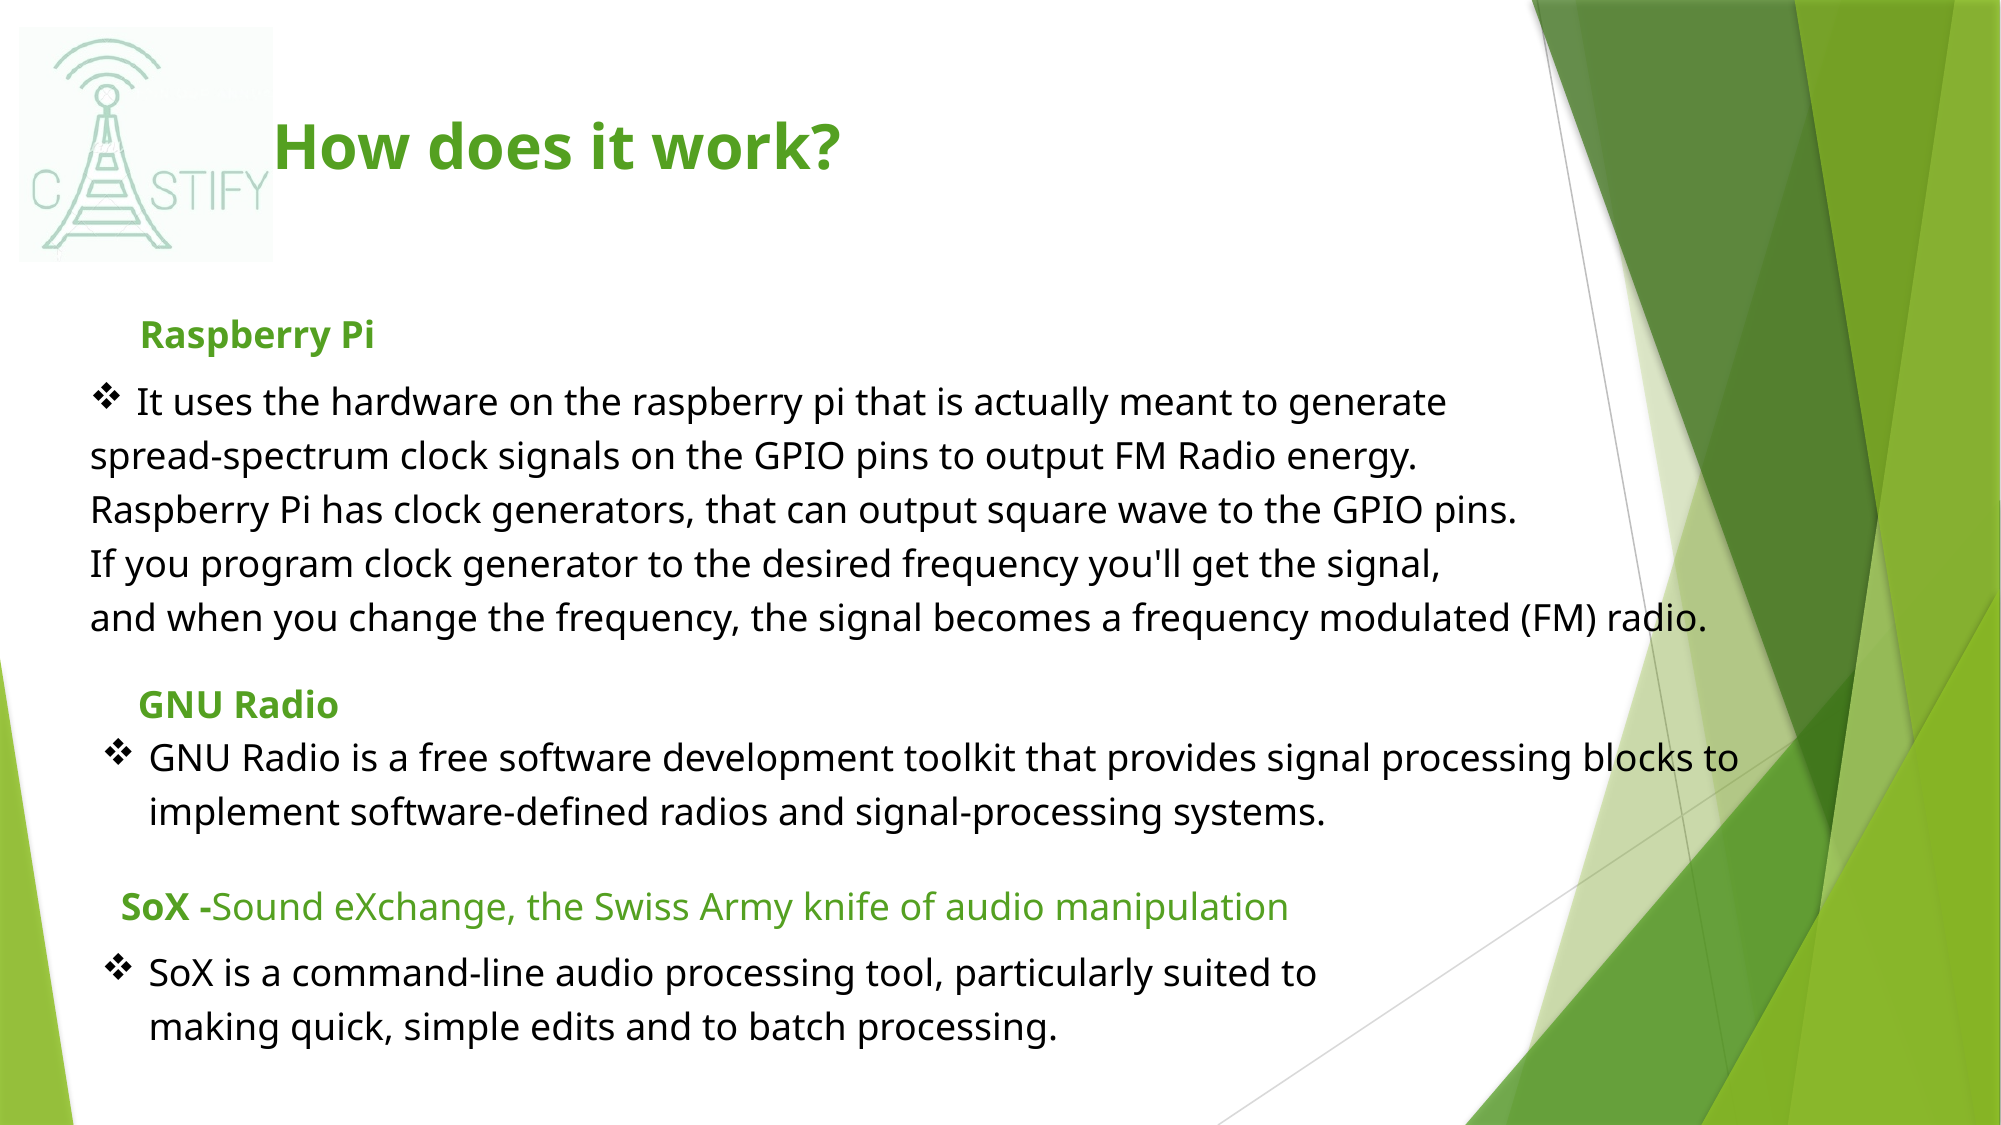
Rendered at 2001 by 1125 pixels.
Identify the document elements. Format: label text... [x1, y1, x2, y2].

text_box GNU Radio is a free software development toolkit that provides signal processing blocks to implement software-defined radios and signal-processing systems. [86, 717, 1760, 841]
text_box It uses the hardware on the raspberry pi that is actually meant to generate spread-spectrum clock signals on the GPIO pins to output FM Radio energy. Raspberry Pi has clock generators, that can output square wave to the GPIO pins. If you program clock generator to the desired frequency you'll get the signal, and when you change the frequency, the signal becomes a frequency modulated (FM) radio. [75, 361, 1725, 701]
text_box SoX -Sound eXchange, the Swiss Army knife of audio manipulation [106, 875, 1306, 932]
text_box Raspberry Pi [124, 303, 391, 364]
text_box GNU Radio [123, 673, 355, 717]
text_box How does it work? [278, 99, 857, 190]
picture [18, 26, 273, 263]
text_box SoX is a command-line audio processing tool, particularly suited to making quick, simple edits and to batch processing. [86, 932, 1457, 1056]
